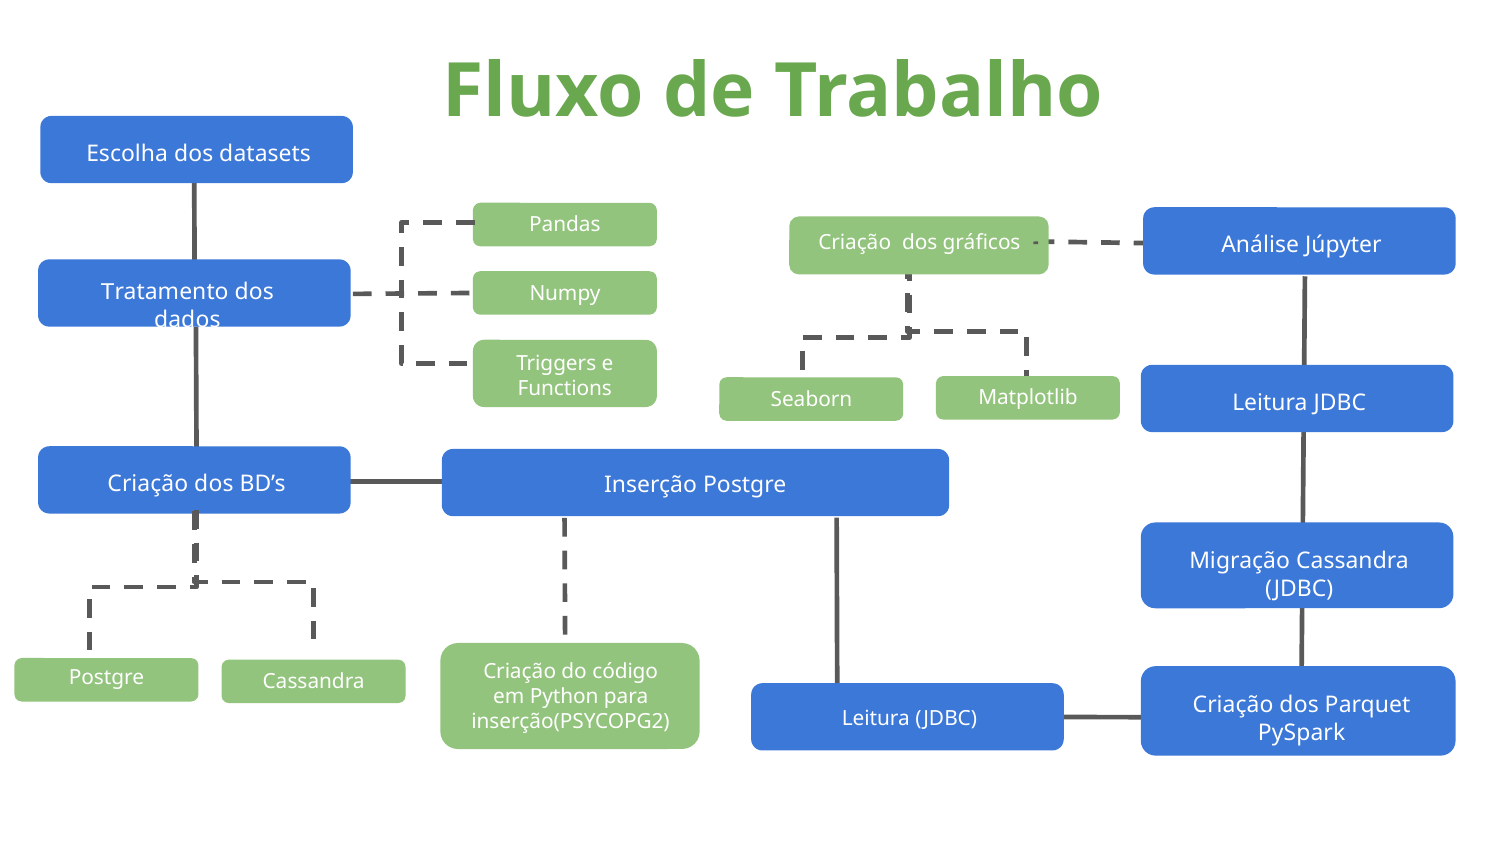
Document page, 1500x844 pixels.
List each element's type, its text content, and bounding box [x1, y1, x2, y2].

text_box [1140, 666, 1296, 717]
text_box [751, 683, 1064, 751]
text_box Leitura JDBC [1310, 373, 1429, 429]
text_box Criação dos BD’s [66, 454, 327, 511]
text_box [199, 259, 351, 327]
text_box [40, 115, 353, 184]
text_box Tratamento dos dados [57, 261, 318, 347]
text_box [935, 400, 952, 420]
text_box Criação do código em Python para inserção(PSYCOPG2) [454, 643, 687, 748]
text_box Criação dos Parquet PySpark [1171, 674, 1432, 760]
text_box Numpy [489, 266, 641, 317]
text_box Criação dos gráficos [803, 216, 1036, 267]
text_box [1310, 522, 1454, 609]
text_box Cassandra [238, 654, 389, 706]
text_box [38, 259, 188, 327]
text_box [401, 298, 477, 364]
text_box [1140, 364, 1296, 433]
text_box Leitura JDBC [1169, 373, 1296, 429]
text_box [641, 271, 657, 315]
text_box [221, 659, 238, 704]
text_box Leitura (JDBC) [779, 691, 1040, 742]
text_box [1301, 276, 1306, 676]
text_box [441, 448, 950, 517]
text_box [199, 446, 351, 514]
text_box Pandas [489, 198, 641, 249]
text_box [1104, 376, 1120, 420]
text_box [472, 339, 489, 408]
text_box Seaborn [735, 372, 887, 423]
text_box [440, 643, 700, 750]
text_box Análise Júpyter [1171, 215, 1432, 272]
text_box Inserção Postgre [565, 456, 826, 512]
text_box Fluxo de Trabalho [427, 26, 1196, 147]
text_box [182, 522, 325, 642]
text_box [1140, 727, 1171, 756]
text_box [1310, 364, 1454, 433]
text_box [895, 271, 1038, 391]
text_box [472, 202, 489, 247]
text_box [641, 202, 657, 247]
text_box [719, 377, 735, 421]
text_box Escolha dos datasets [69, 124, 329, 180]
text_box [1140, 522, 1296, 609]
text_box [476, 271, 489, 315]
text_box [1143, 207, 1456, 275]
text_box [14, 657, 199, 702]
text_box Triggers e Functions [489, 334, 641, 415]
text_box [887, 401, 904, 421]
text_box Matplotlib [952, 371, 1104, 422]
text_box Migração Cassandra (JDBC) [1169, 531, 1296, 616]
text_box [401, 222, 476, 295]
text_box [641, 339, 657, 408]
text_box Postgre [31, 650, 182, 701]
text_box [67, 534, 219, 643]
text_box [789, 216, 1049, 275]
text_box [780, 283, 932, 392]
text_box Migração Cassandra (JDBC) [1310, 531, 1429, 616]
text_box [38, 446, 192, 514]
text_box [389, 659, 406, 704]
text_box [1310, 666, 1456, 756]
